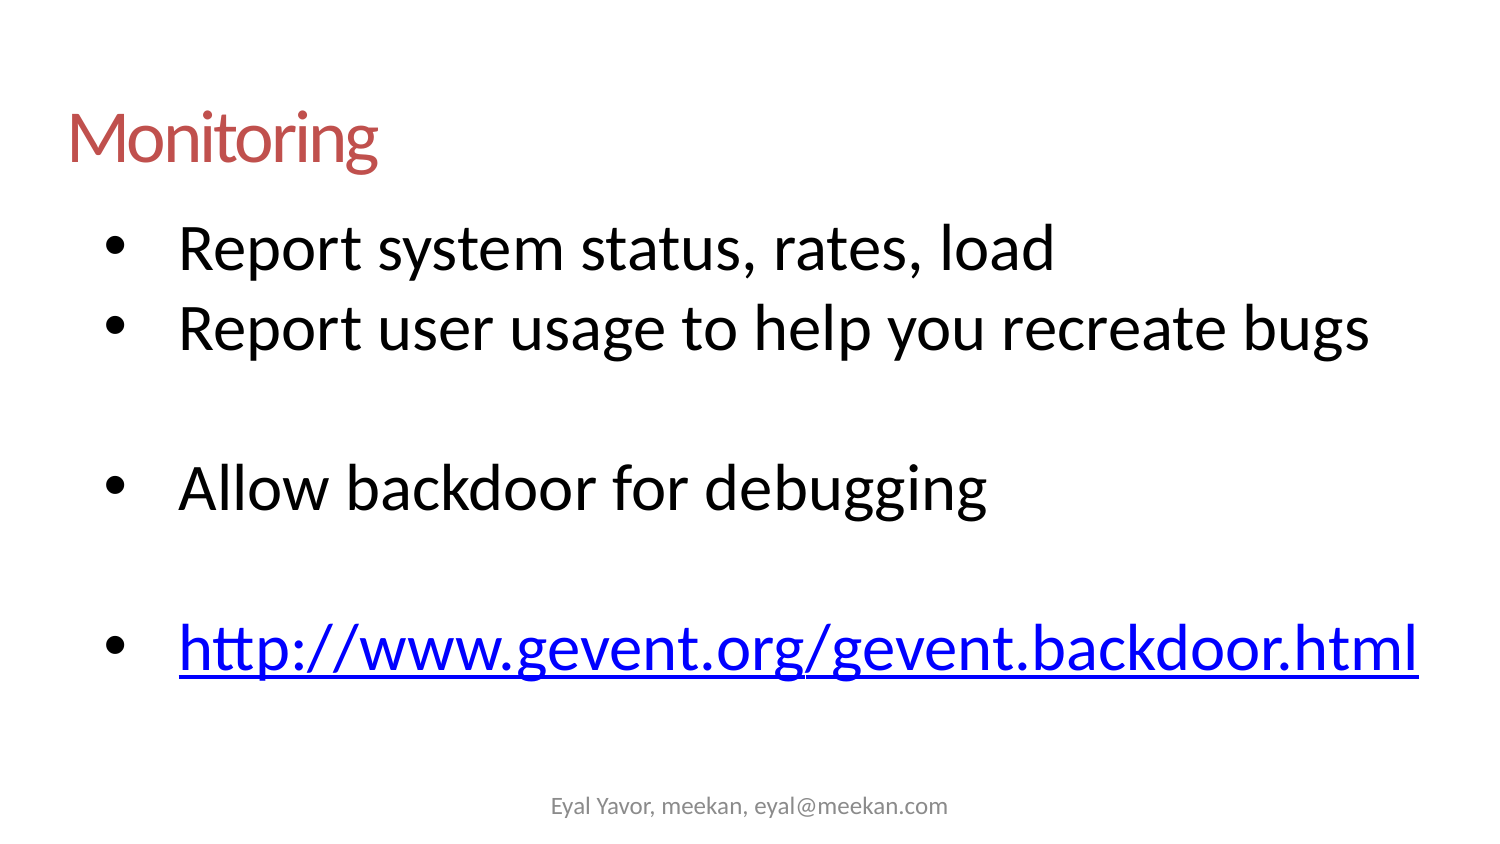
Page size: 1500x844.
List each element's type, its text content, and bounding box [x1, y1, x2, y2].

title Monitoring [51, 72, 1449, 167]
list Report system status, rates, load Report user usage to help you recreate bugs Allow backdoor for debugging http://www.gevent.org/gevent.backdoor.html [51, 189, 1449, 750]
footer Eyal Yavor, meekan, eyal@meekan.com [512, 782, 988, 827]
